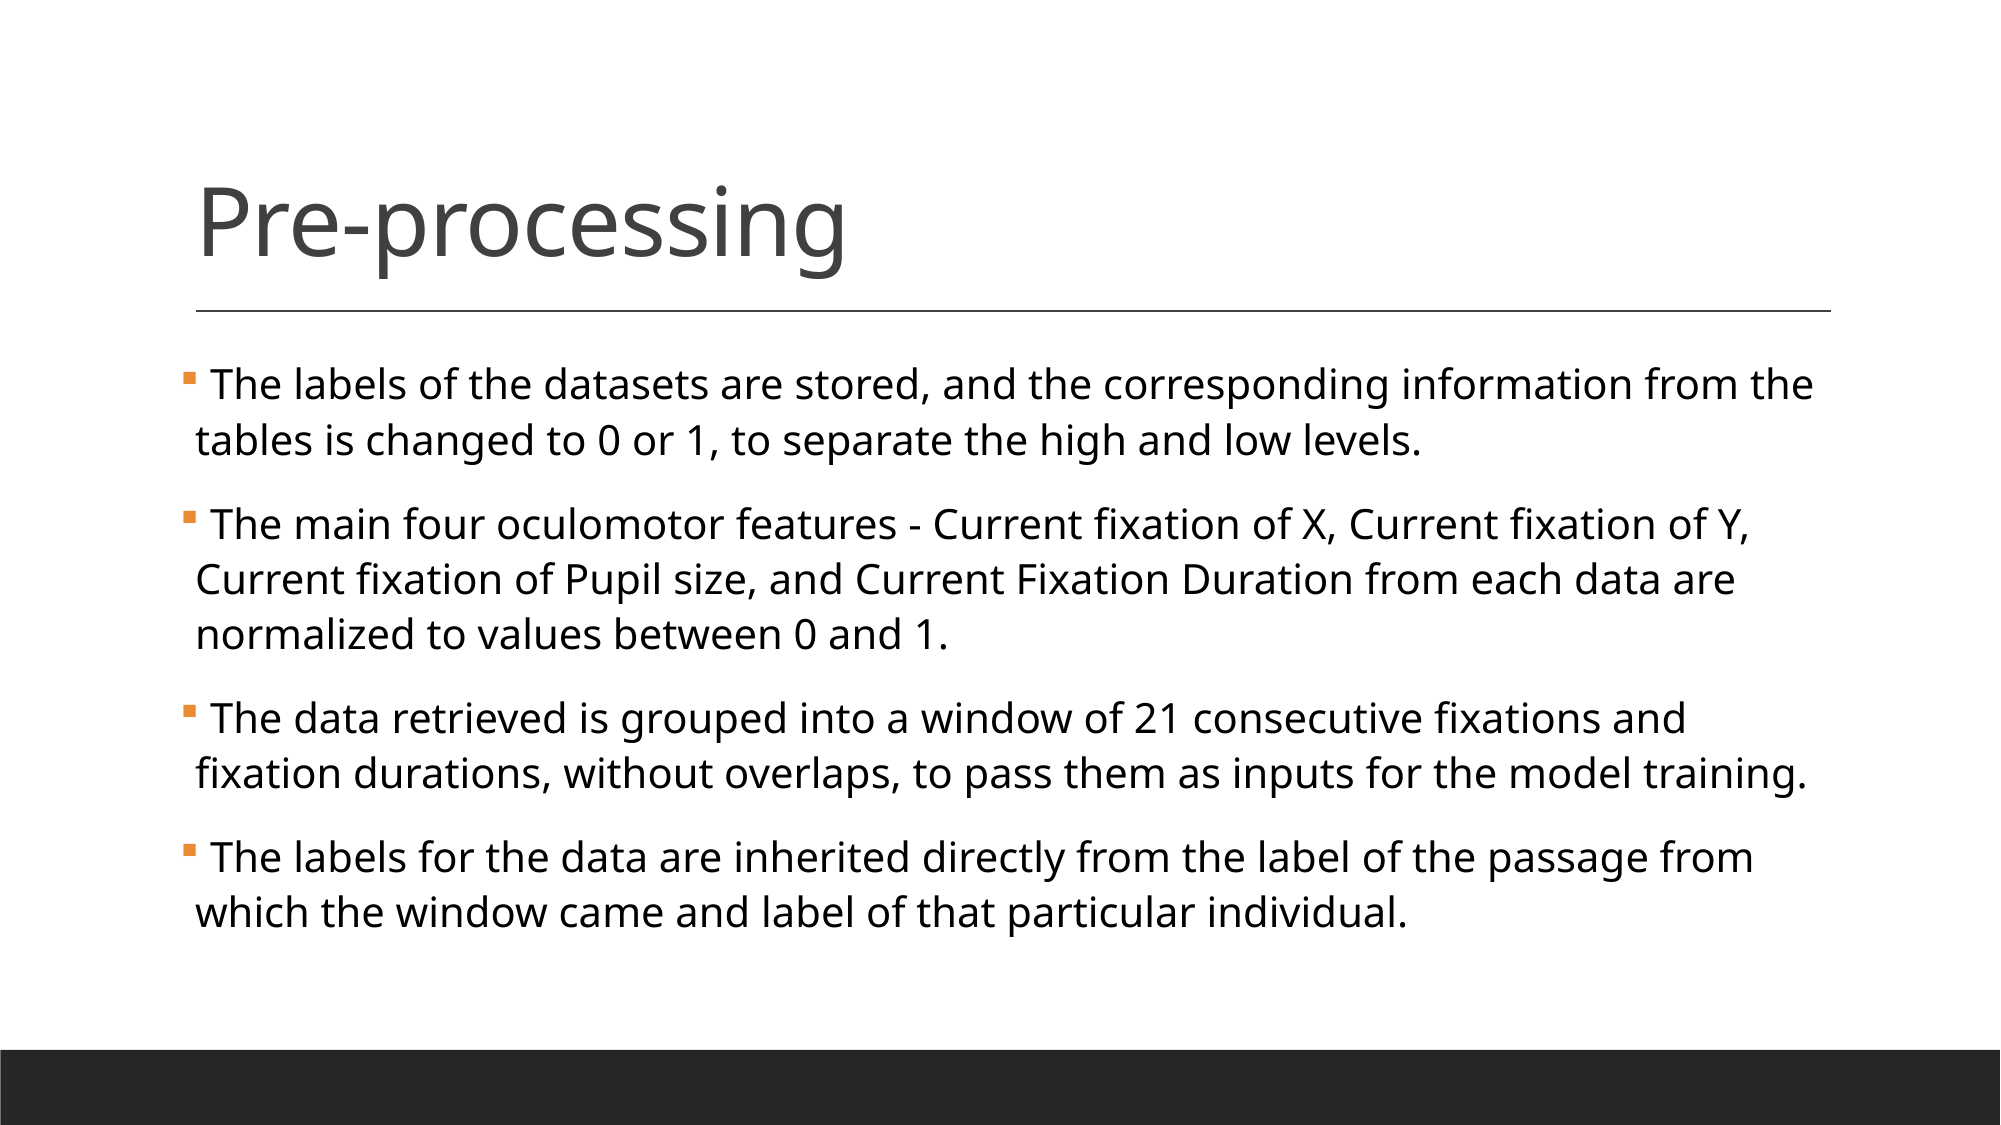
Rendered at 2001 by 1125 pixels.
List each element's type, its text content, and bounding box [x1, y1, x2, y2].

list The labels of the datasets are stored, and the corresponding information from the tables is changed to 0 or 1, to separate the high and low levels. The main four oculomotor features - Current fixation of X, Current fixation of Y, Current fixation of Pupil size, and Current Fixation Duration from each data are normalized to values between 0 and 1. The data retrieved is grouped into a window of 21 consecutive fixations and fixation durations, without overlaps, to pass them as inputs for the model training. The labels for the data are inherited directly from the label of the passage from which the window came and label of that particular individual. [180, 345, 1830, 963]
title Pre-processing [180, 47, 1830, 285]
